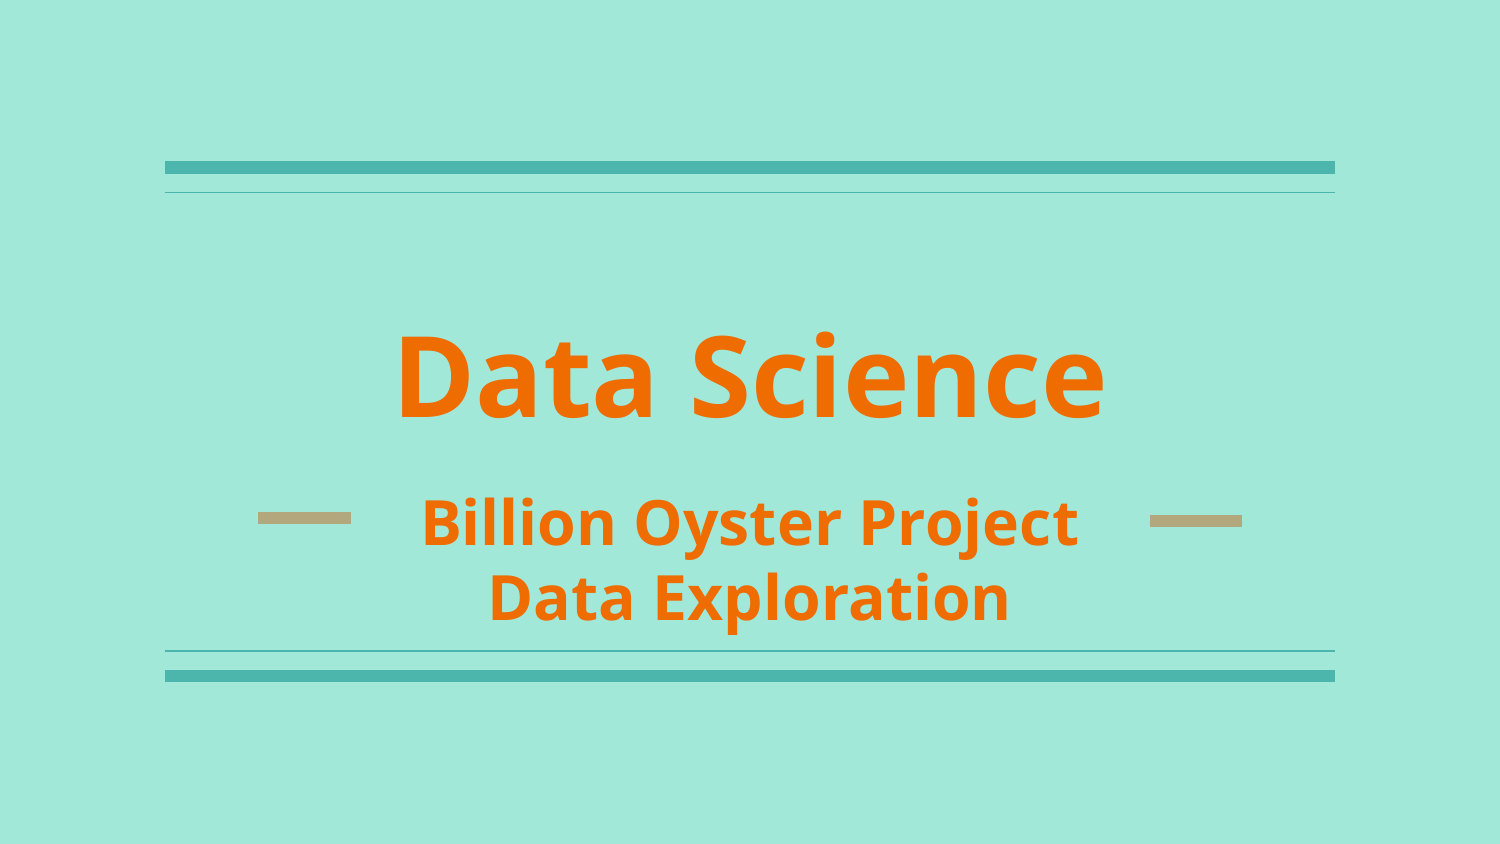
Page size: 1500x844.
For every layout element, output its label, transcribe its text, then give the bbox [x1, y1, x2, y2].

subtitle Billion Oyster Project Data Exploration [350, 467, 1150, 598]
title Data Science [164, 287, 1336, 456]
